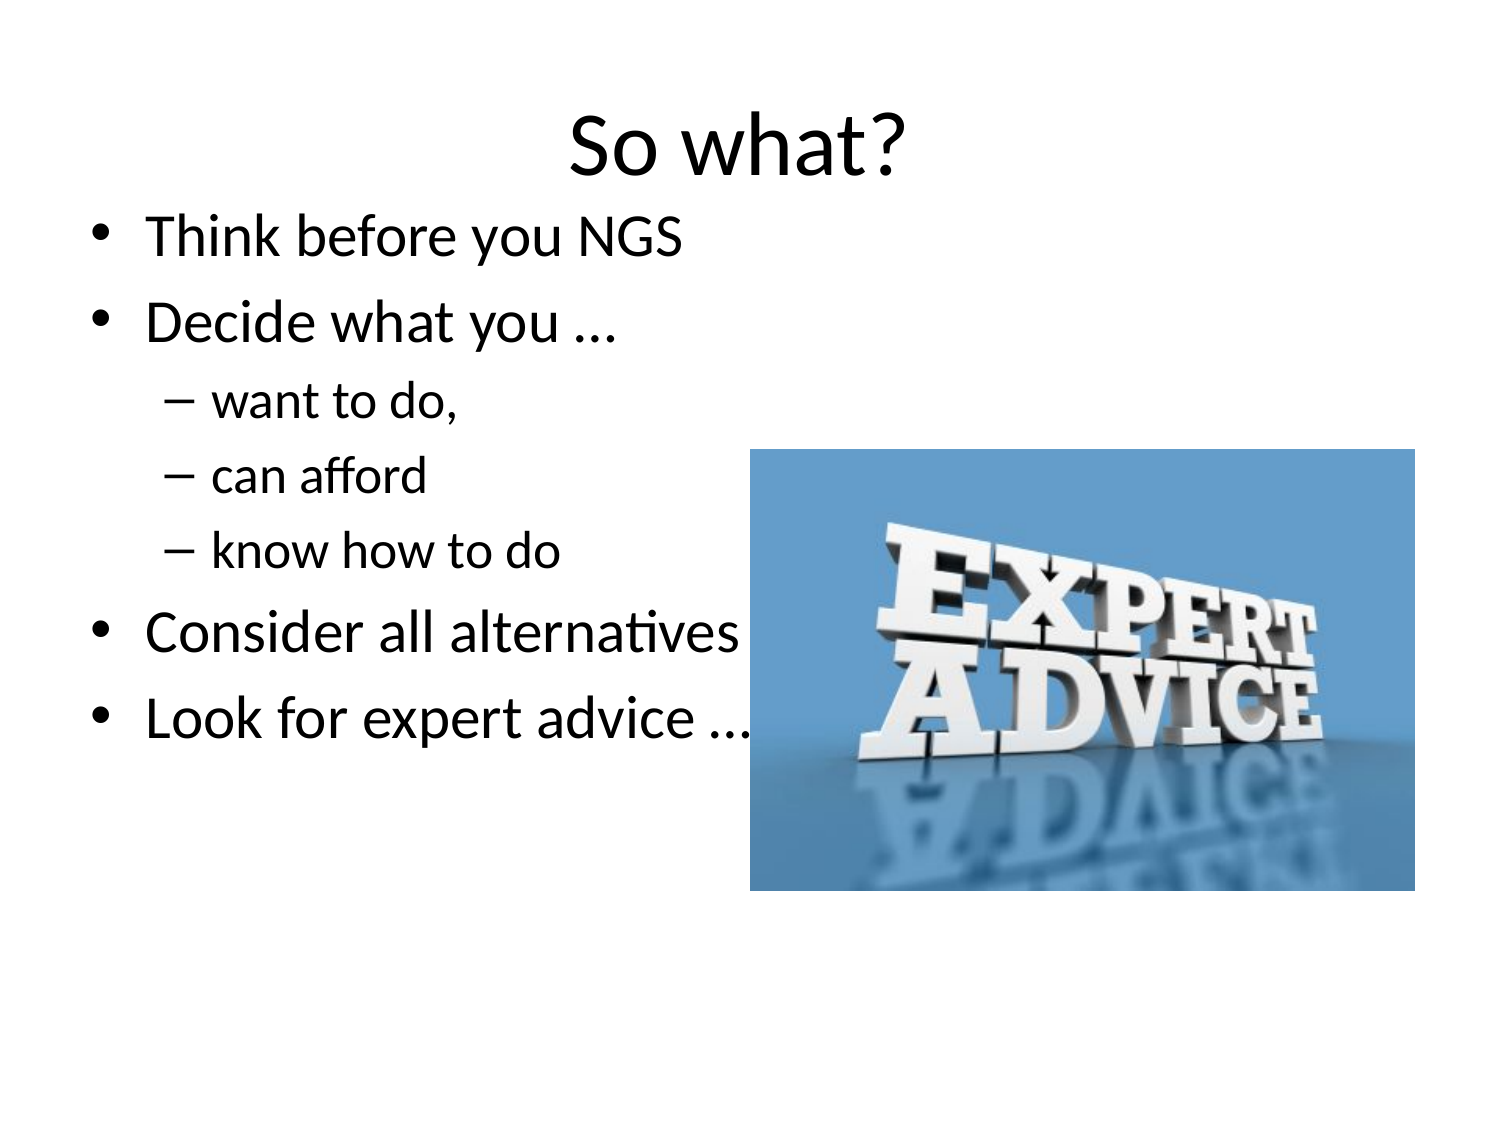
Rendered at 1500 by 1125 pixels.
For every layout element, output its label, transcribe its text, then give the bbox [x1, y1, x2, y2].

title So what? [75, 45, 1425, 233]
picture [749, 449, 1415, 891]
list Think before you NGS Decide what you … want to do, can afford know how to do Consider all alternatives Look for expert advice … [75, 187, 1000, 763]
